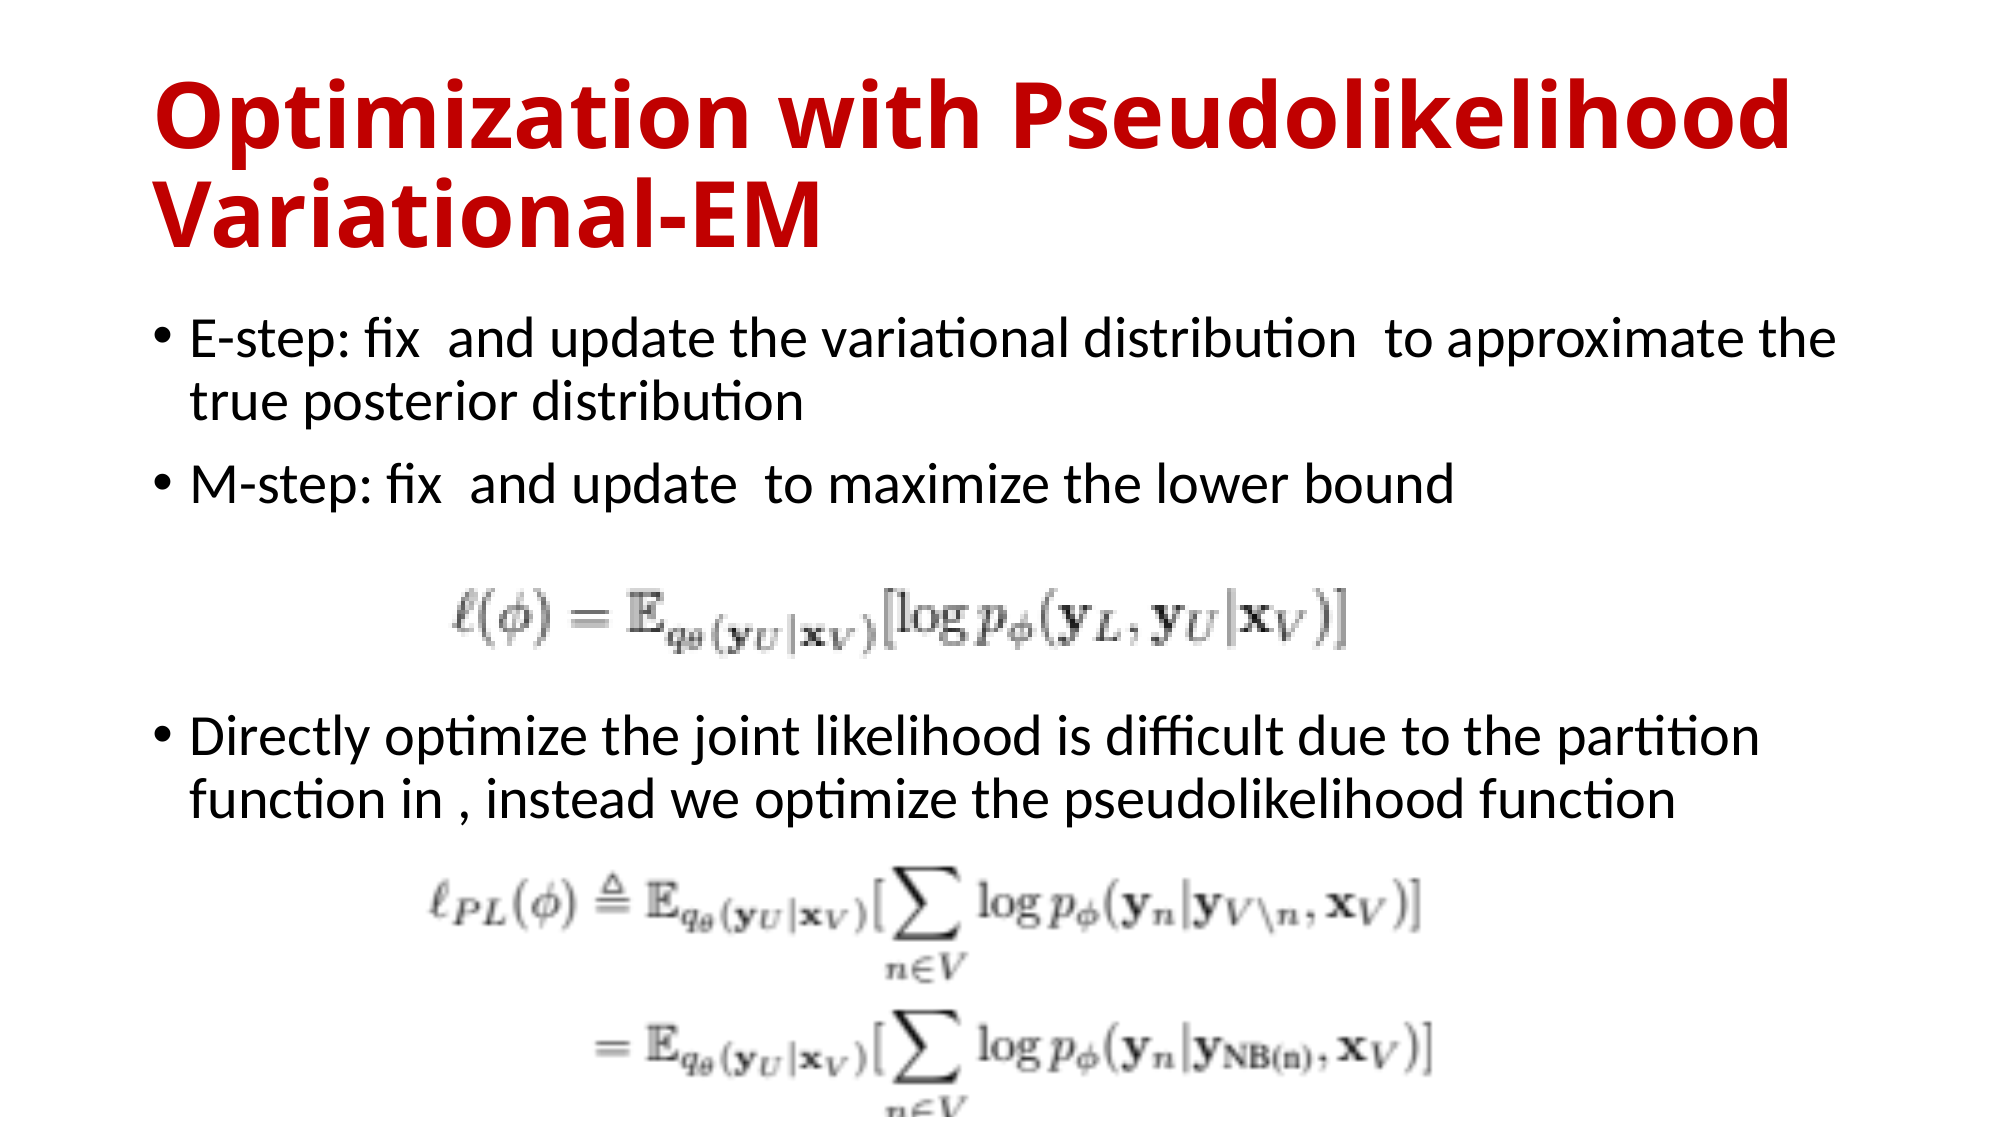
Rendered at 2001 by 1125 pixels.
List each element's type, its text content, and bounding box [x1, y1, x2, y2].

picture [409, 845, 1437, 1117]
picture [436, 548, 1359, 695]
title Optimization with Pseudolikelihood Variational-EM [137, 59, 1863, 278]
